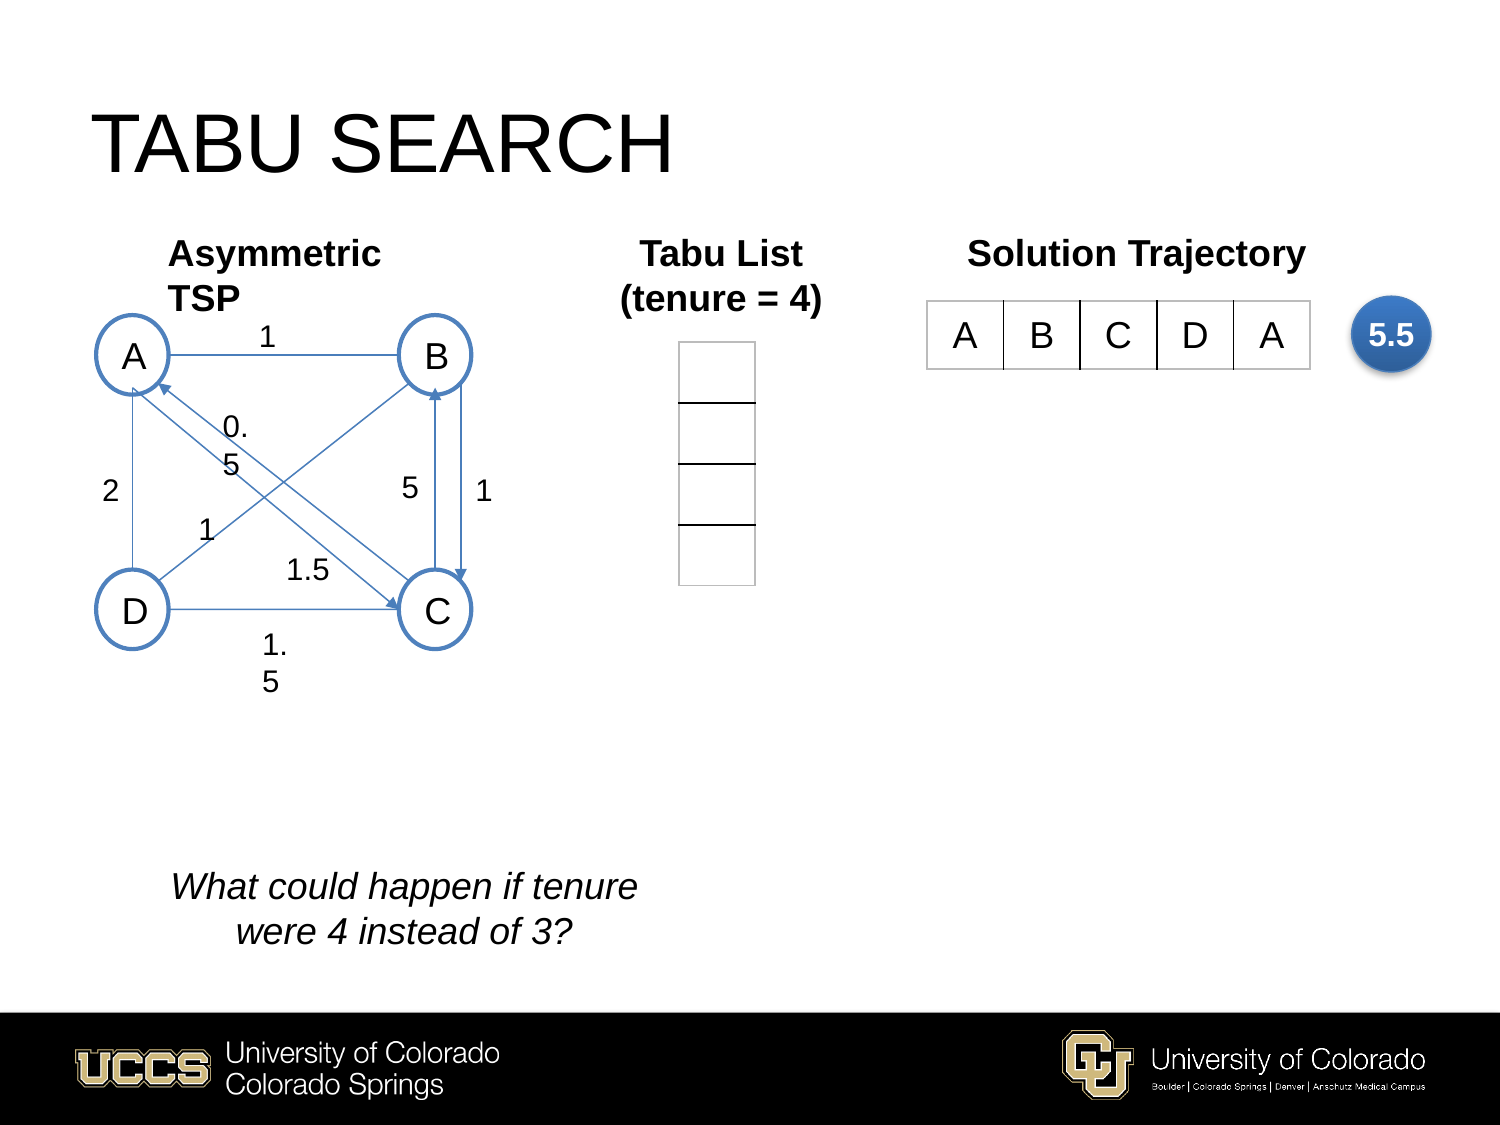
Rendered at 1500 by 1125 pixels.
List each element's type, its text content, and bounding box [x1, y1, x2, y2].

table_header B [1004, 302, 1079, 368]
text_box Tabu List (tenure = 4) [601, 221, 842, 328]
title TABU SEARCH [75, 45, 1425, 233]
table_cell [680, 526, 754, 585]
text_box Asymmetric TSP [152, 221, 456, 306]
table_header A [928, 302, 1003, 368]
table_header C [1081, 302, 1156, 368]
text_box What could happen if tenure were 4 instead of 3? [130, 854, 679, 960]
table_header D [1158, 302, 1233, 368]
picture [1062, 1030, 1425, 1100]
table_header A [1234, 302, 1309, 368]
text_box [86, 308, 504, 670]
text_box Solution Trajectory [952, 221, 1328, 282]
picture [75, 1041, 499, 1100]
table_cell [680, 404, 754, 463]
table_cell [680, 465, 754, 524]
table_header [680, 343, 754, 402]
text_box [1351, 295, 1432, 373]
